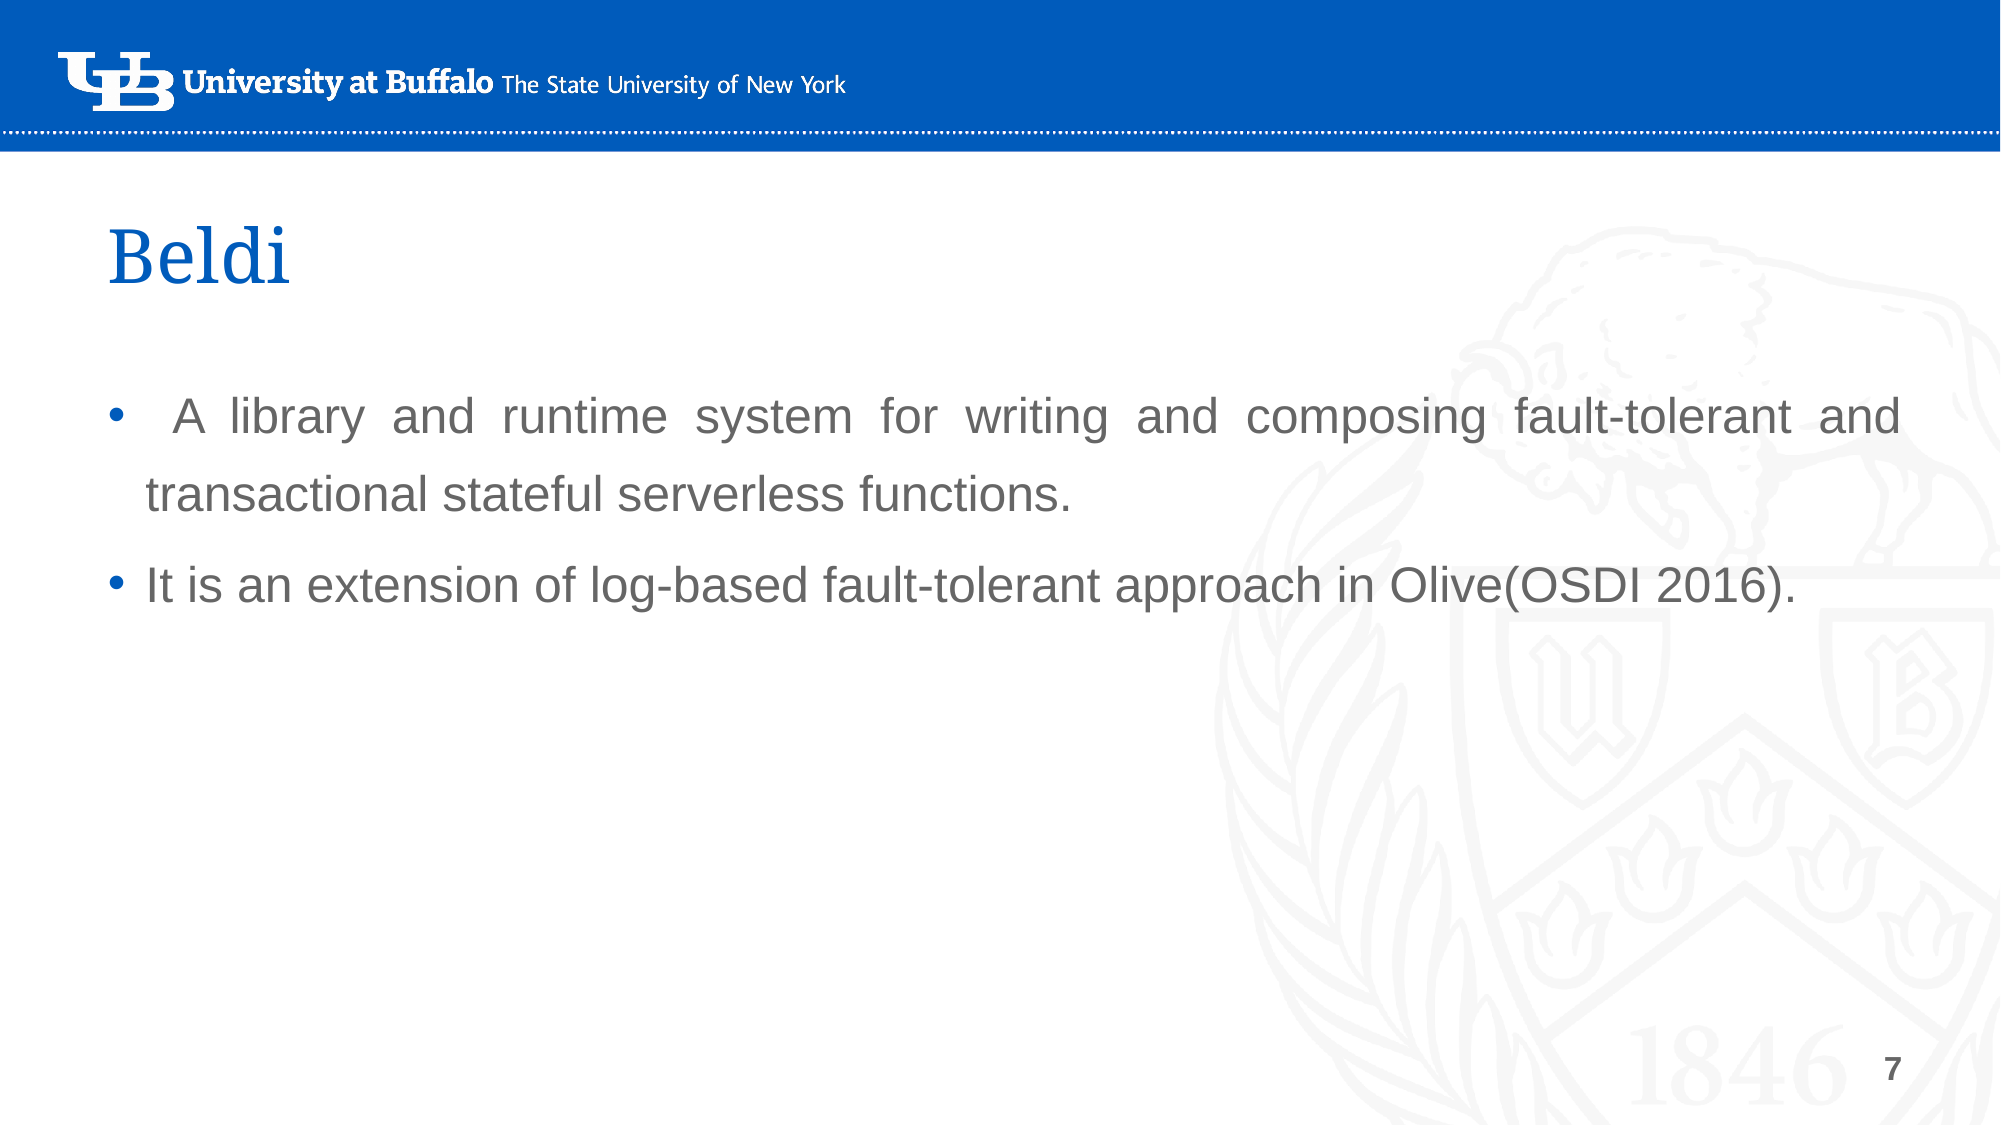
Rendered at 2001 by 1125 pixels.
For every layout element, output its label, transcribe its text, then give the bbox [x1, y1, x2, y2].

footer ‹#› [1242, 1036, 1918, 1097]
list A library and runtime system for writing and composing fault-tolerant and transactional stateful serverless functions. It is an extension of log-based fault-tolerant approach in Olive(OSDI 2016). [93, 358, 1918, 1037]
title Beldi [93, 104, 1550, 308]
picture [0, 0, 2001, 1125]
